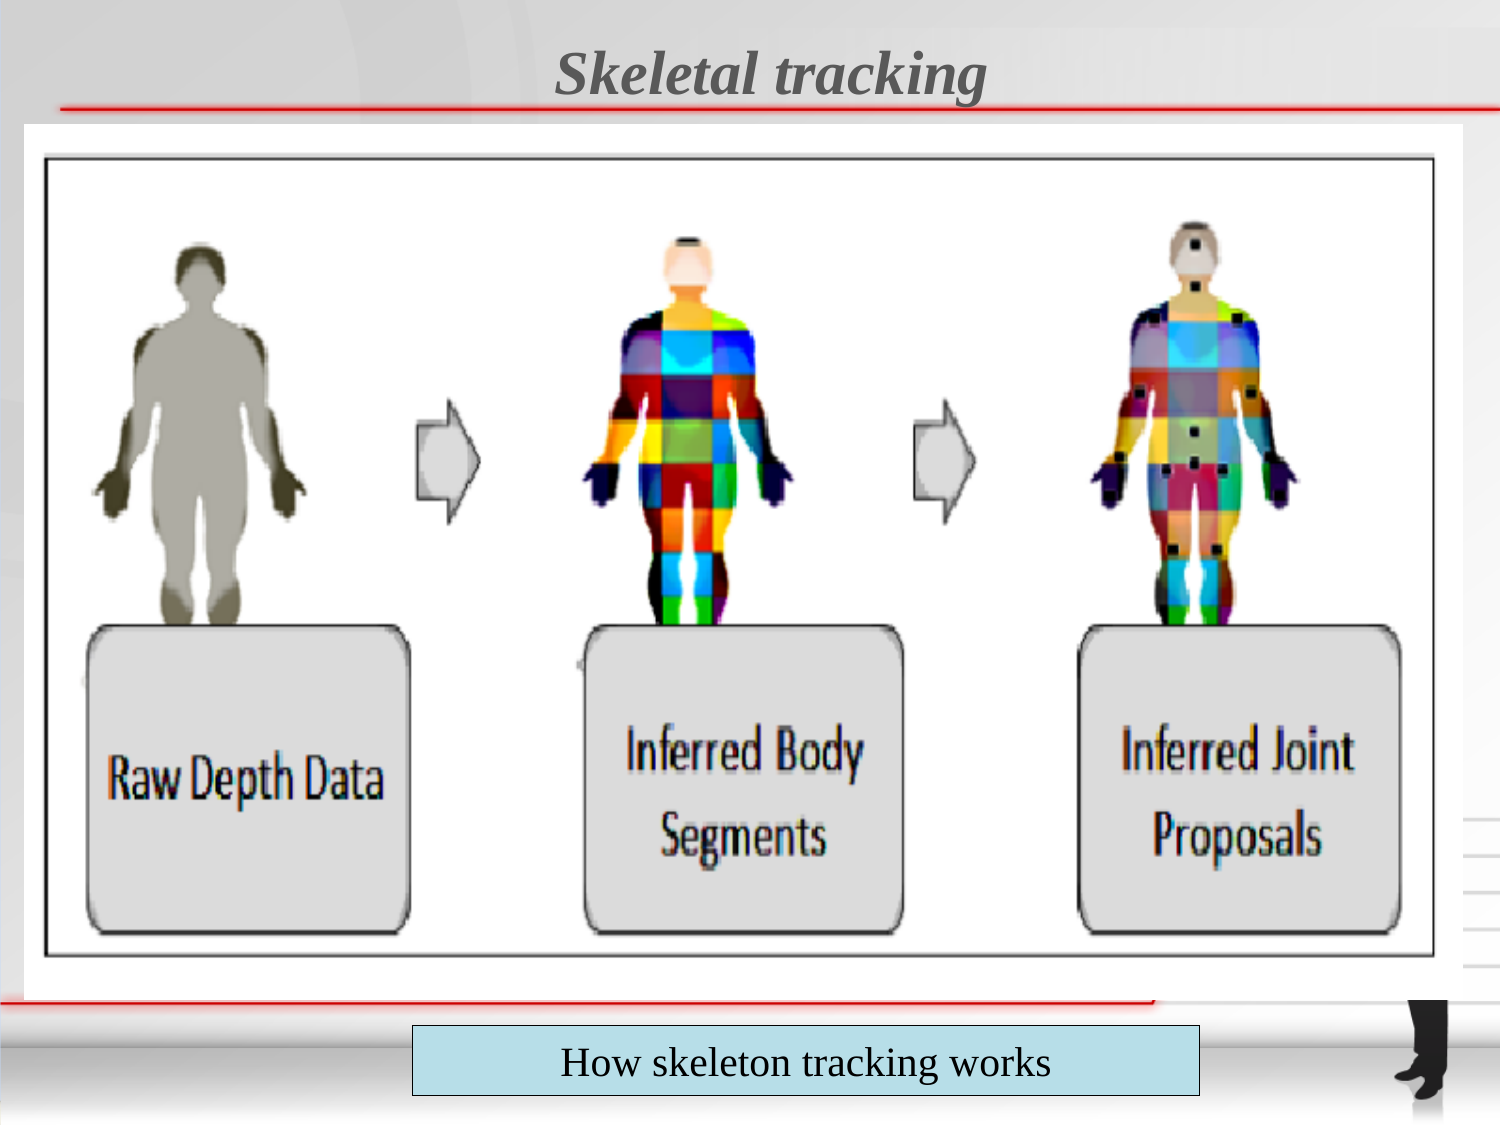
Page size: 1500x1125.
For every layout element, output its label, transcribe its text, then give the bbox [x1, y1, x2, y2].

title Skeletal tracking [281, 34, 1263, 105]
picture [0, 0, 1500, 1125]
text_box How skeleton tracking works [412, 1025, 1200, 1096]
